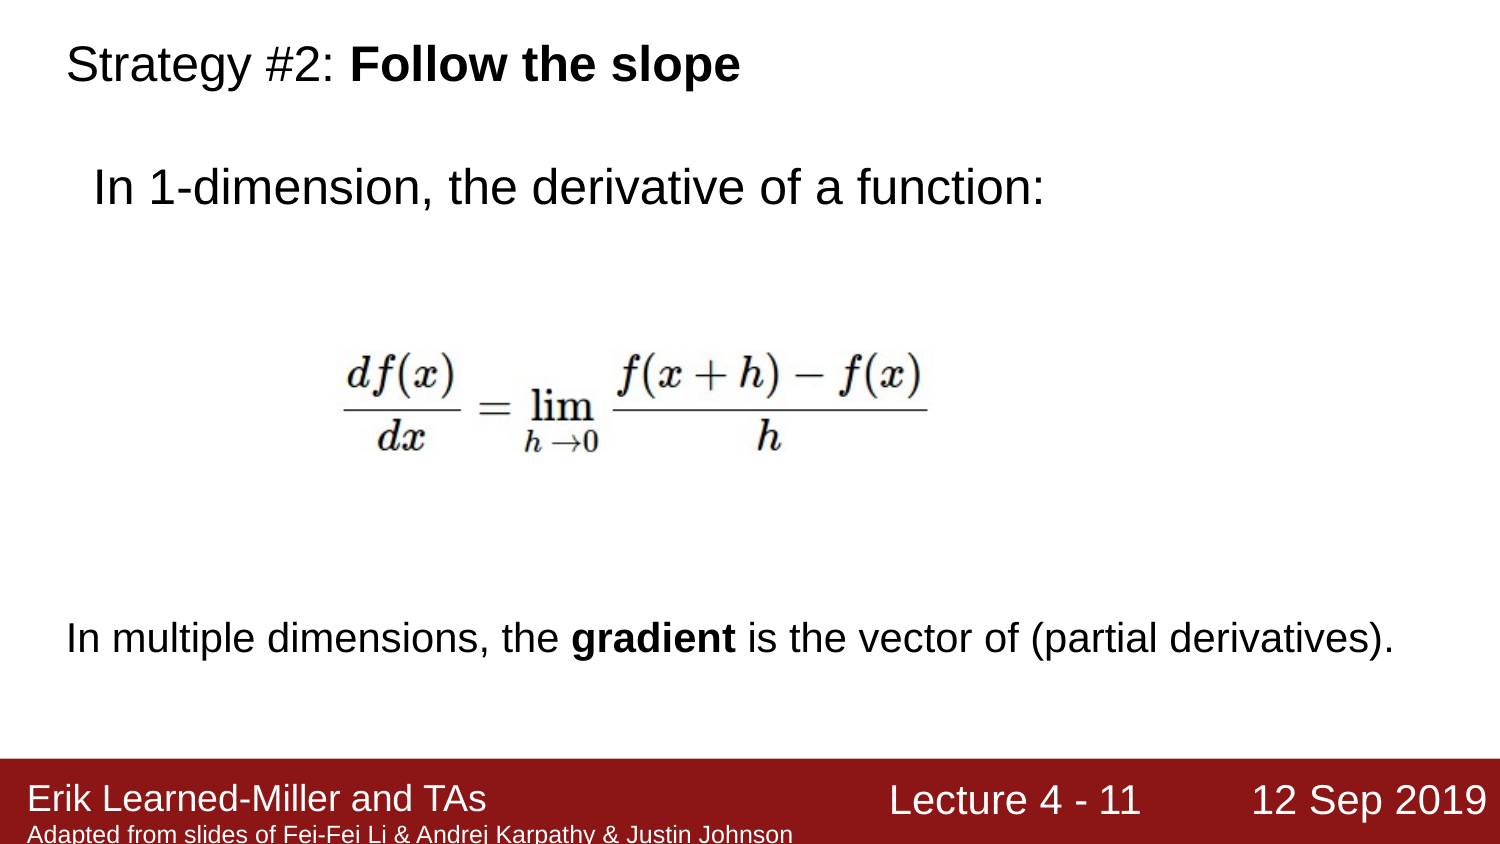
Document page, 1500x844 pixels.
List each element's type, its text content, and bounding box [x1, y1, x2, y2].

picture [336, 326, 934, 468]
text_box Strategy #2: Follow the slope [50, 16, 1407, 133]
text_box In multiple dimensions, the gradient is the vector of (partial derivatives). [50, 595, 1491, 704]
text_box In 1-dimension, the derivative of a function: [77, 139, 1478, 256]
slide_number ‹#› [1066, 765, 1157, 831]
